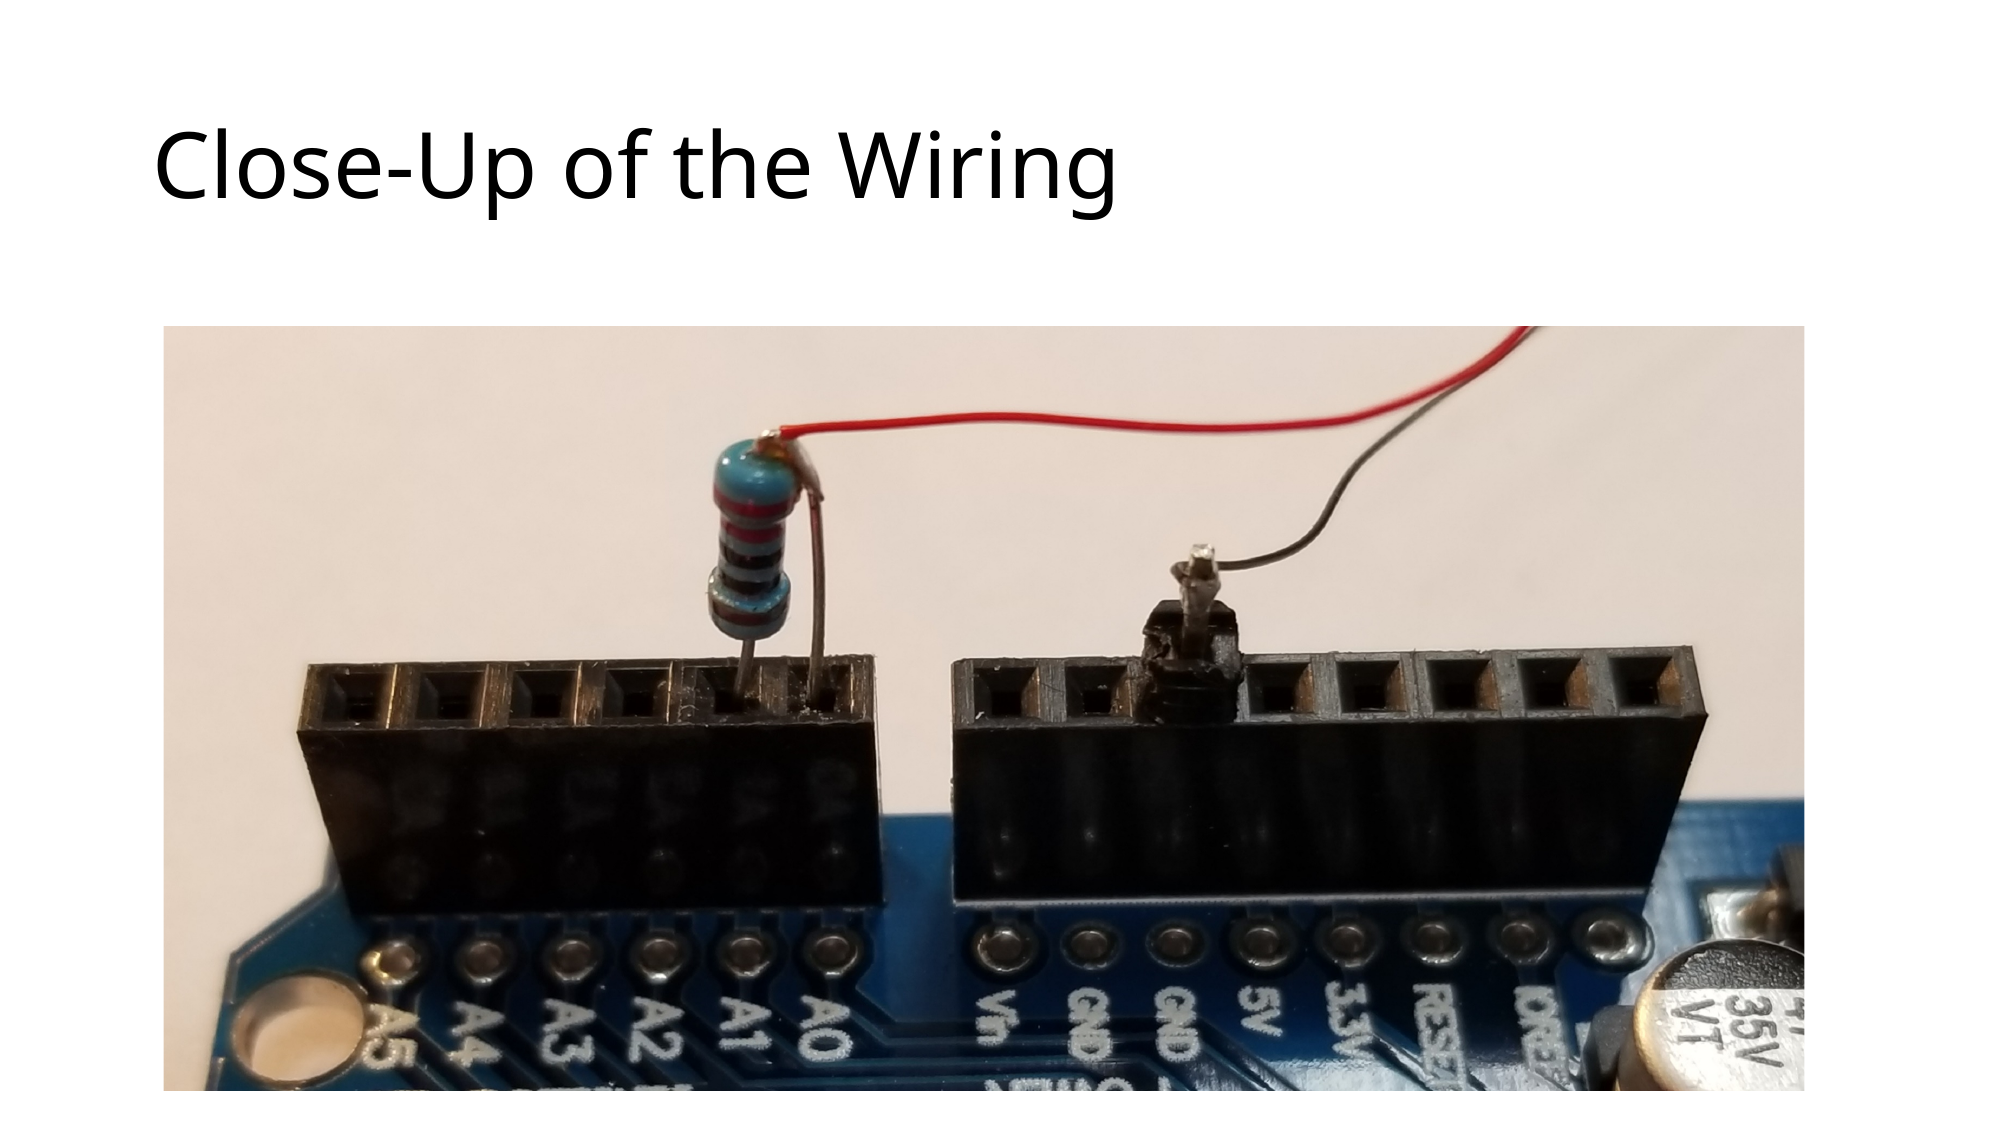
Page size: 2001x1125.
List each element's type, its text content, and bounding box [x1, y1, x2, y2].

title Close-Up of the Wiring [137, 59, 1863, 278]
picture [163, 326, 1805, 1092]
